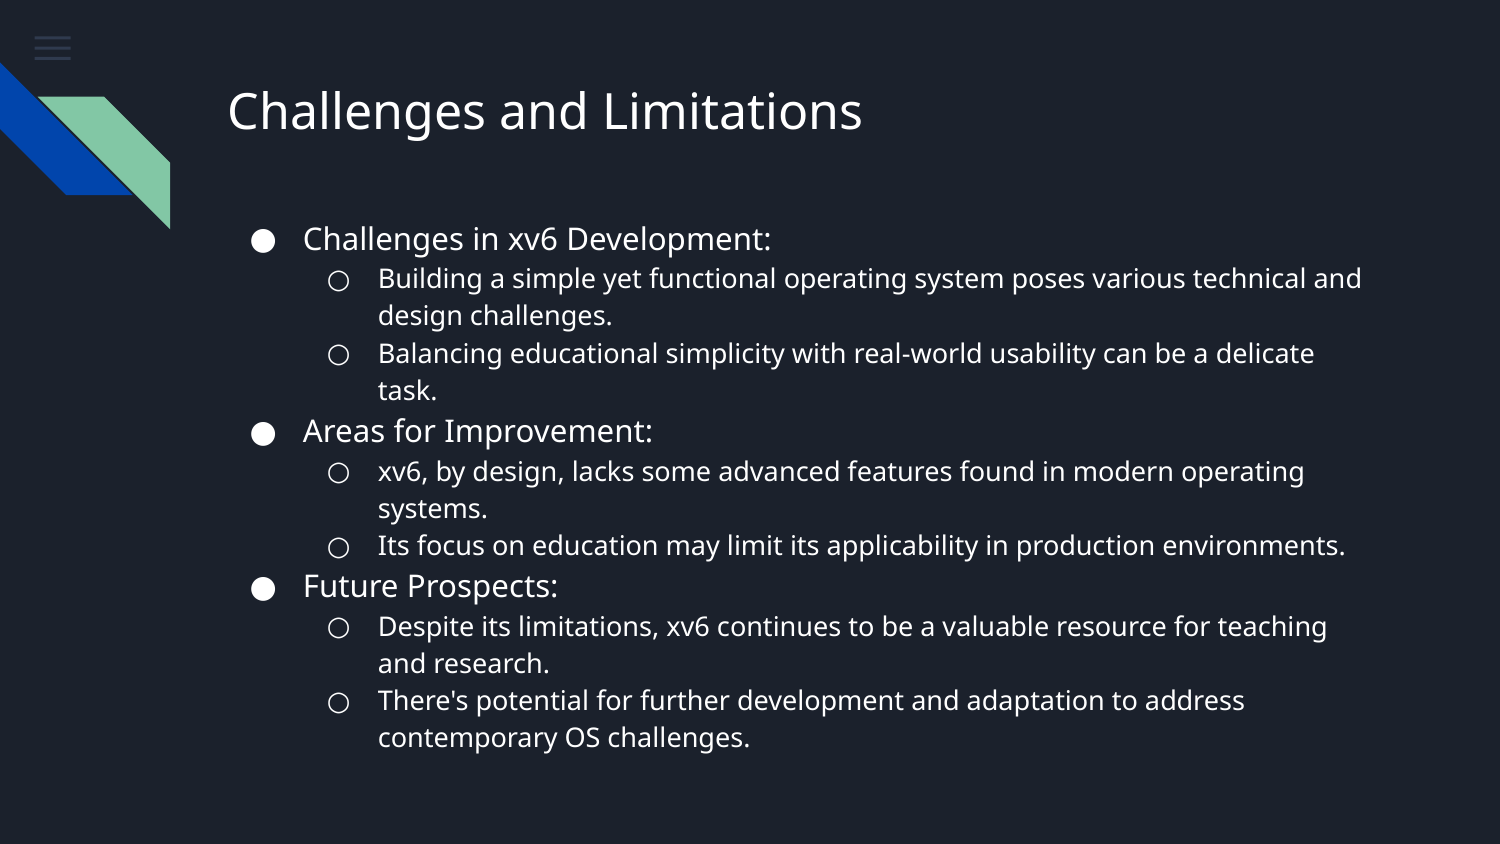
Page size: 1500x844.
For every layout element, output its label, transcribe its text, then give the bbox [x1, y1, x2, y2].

title Challenges and Limitations [212, 64, 1368, 143]
list Challenges in xv6 Development: Building a simple yet functional operating system poses various technical and design challenges. Balancing educational simplicity with real-world usability can be a delicate task. Areas for Improvement: xv6, by design, lacks some advanced features found in modern operating systems. Its focus on education may limit its applicability in production environments. Future Prospects: Despite its limitations, xv6 continues to be a valuable resource for teaching and research. There's potential for further development and adaptation to address contemporary OS challenges. [212, 198, 1380, 735]
